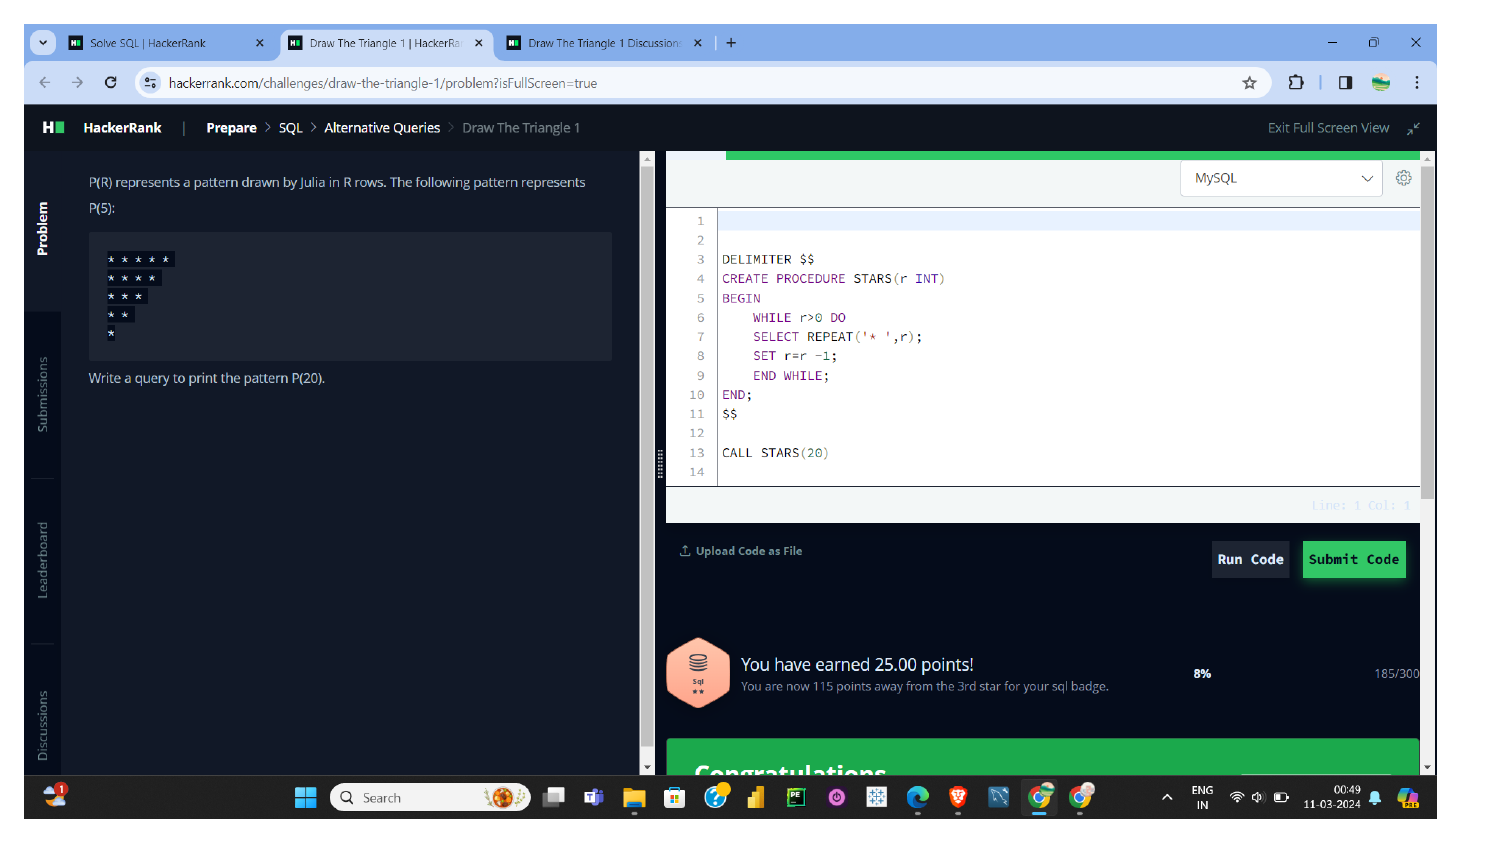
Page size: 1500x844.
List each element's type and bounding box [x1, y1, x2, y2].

picture [24, 24, 1437, 819]
